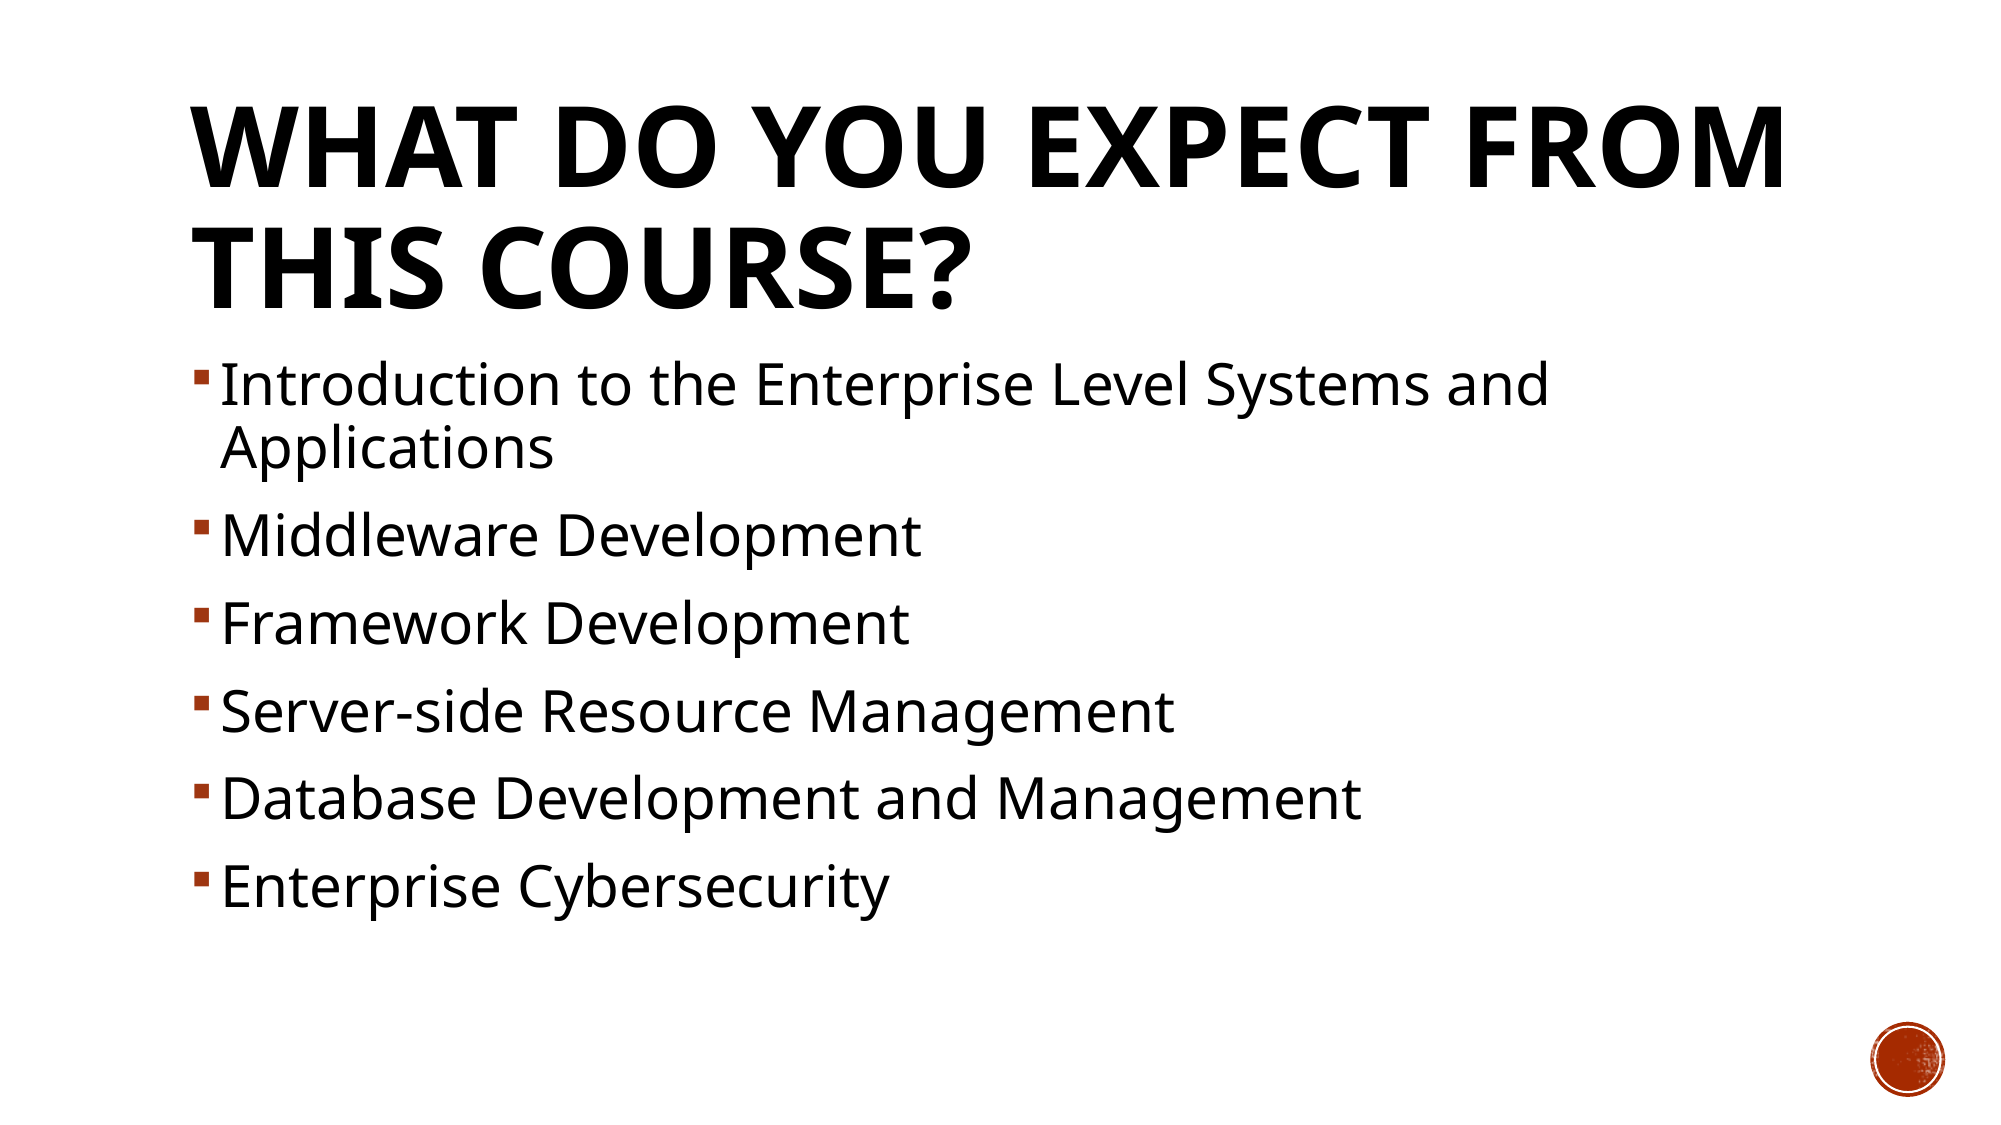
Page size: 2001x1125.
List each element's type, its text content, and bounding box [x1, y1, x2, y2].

title What do you expect from this course? [175, 79, 1826, 344]
list Introduction to the Enterprise Level Systems and Applications Middleware Development Framework Development Server-side Resource Management Database Development and Management Enterprise Cybersecurity [175, 348, 1826, 1013]
